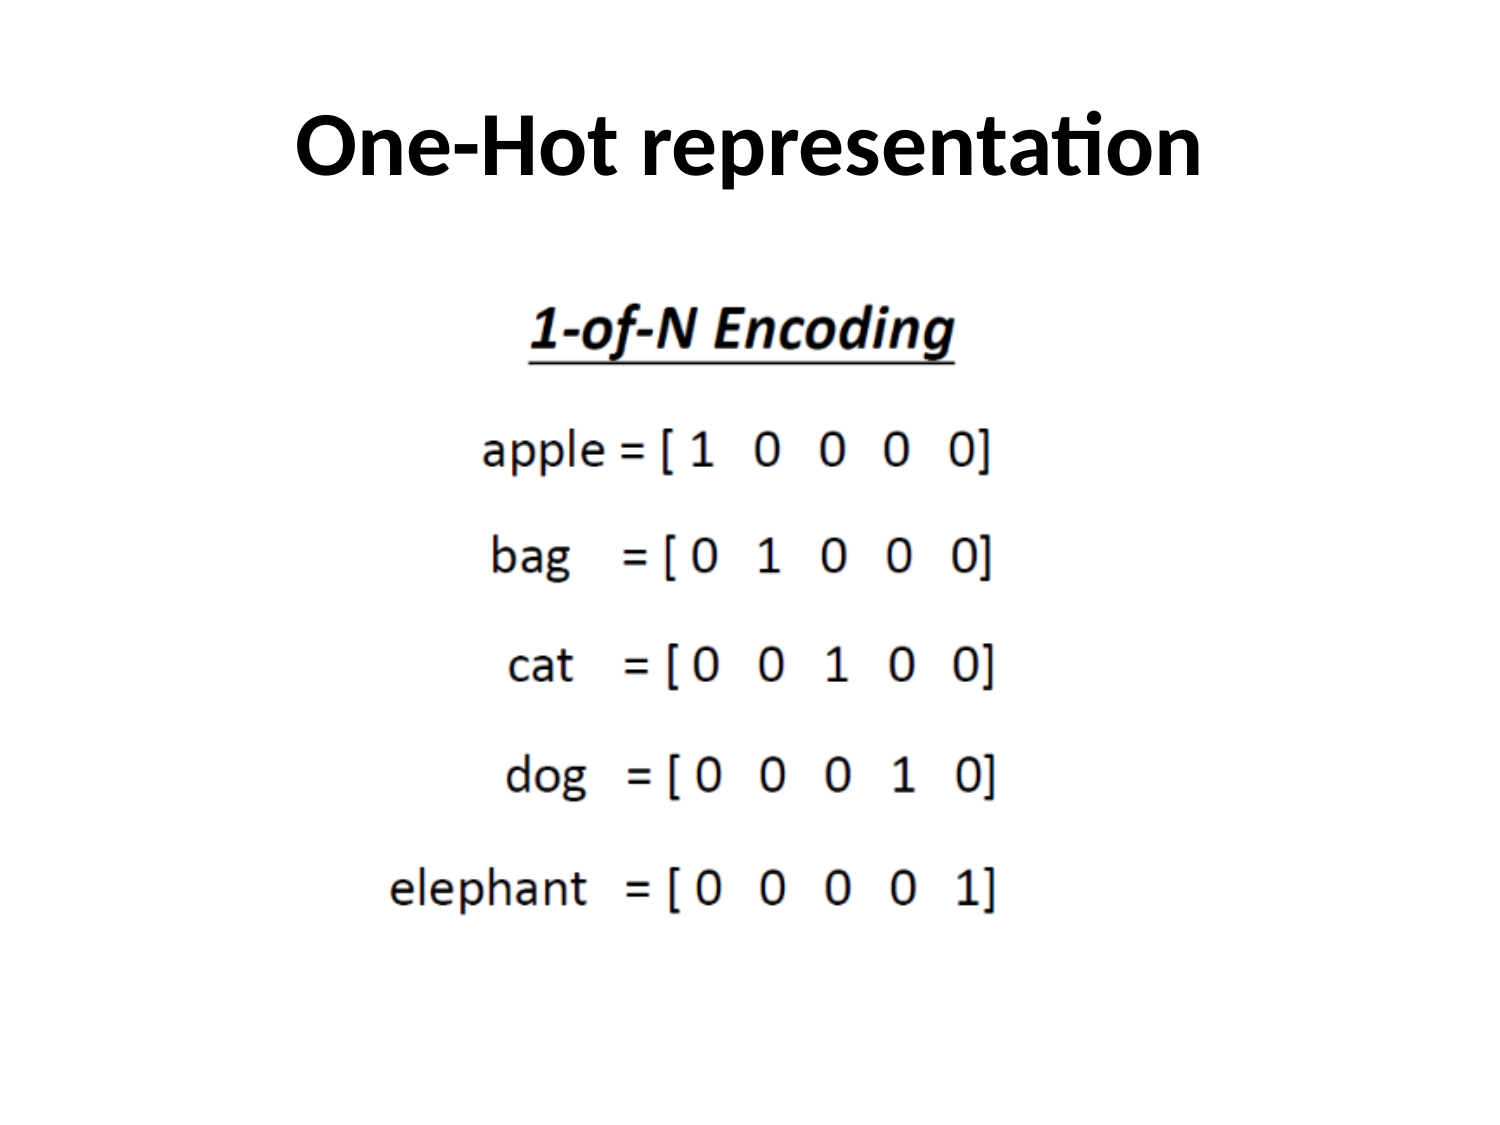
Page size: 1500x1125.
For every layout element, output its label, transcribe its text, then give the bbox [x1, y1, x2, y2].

title One-Hot representation [75, 45, 1425, 233]
picture [348, 278, 1081, 950]
